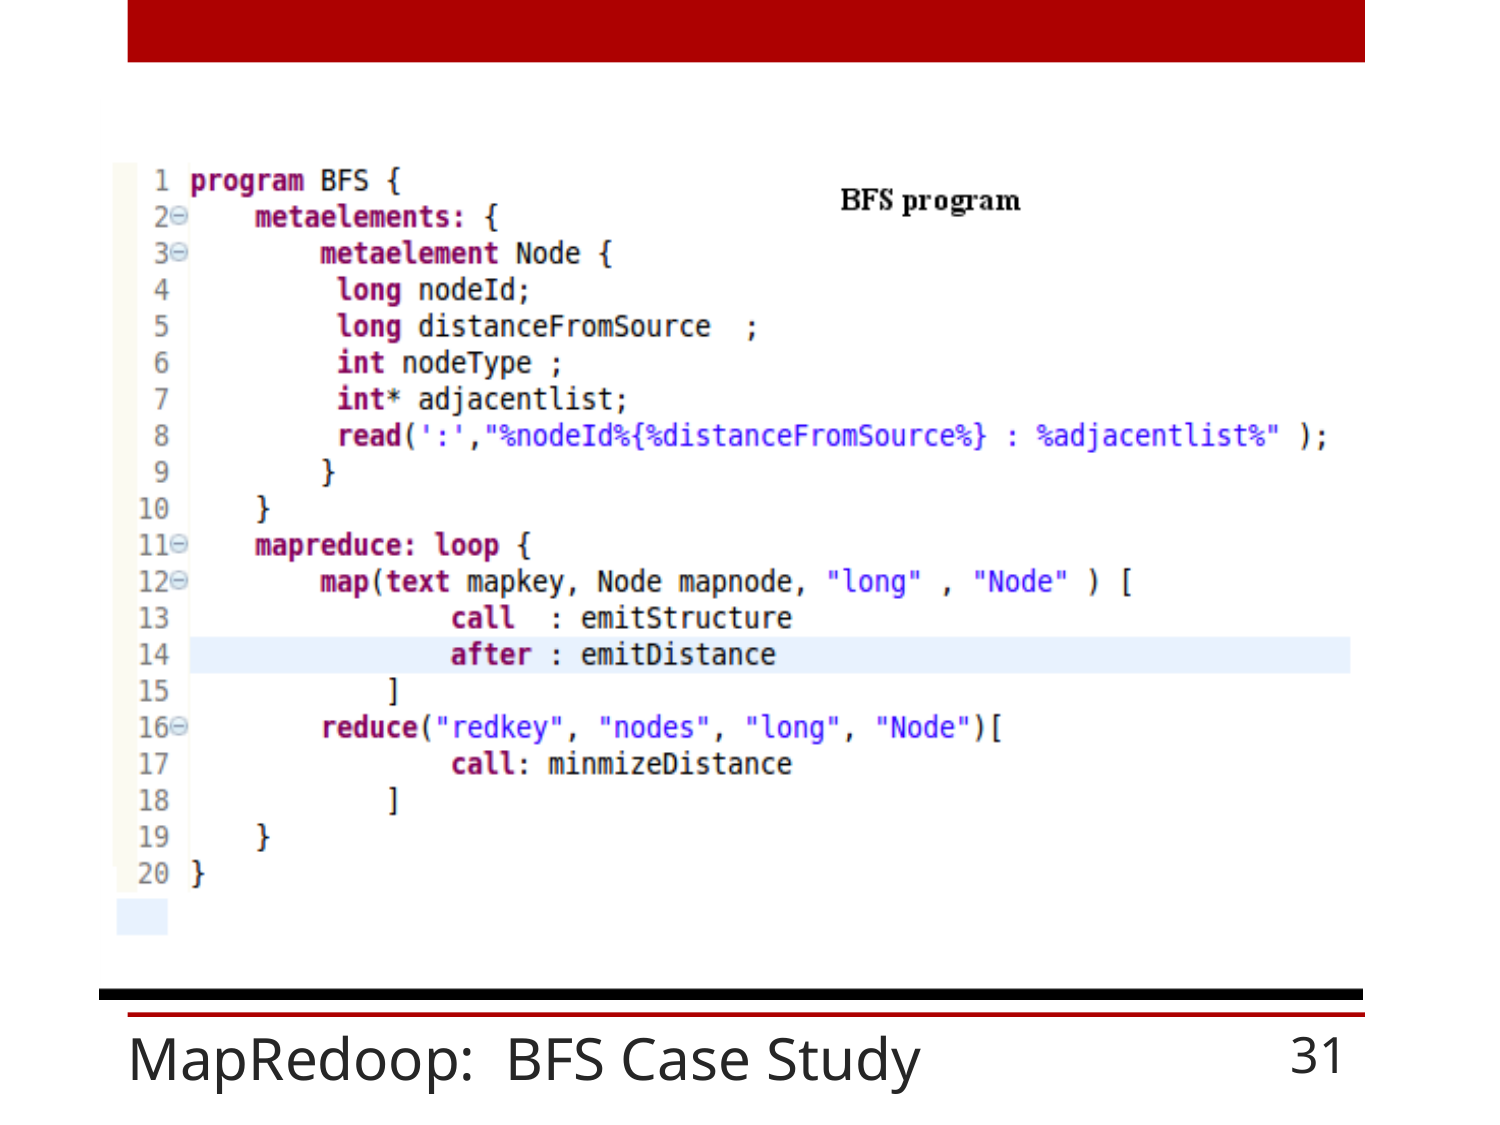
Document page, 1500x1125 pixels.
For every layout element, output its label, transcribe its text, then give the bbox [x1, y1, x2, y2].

title MapRedoop: BFS Case Study [112, 1025, 1225, 1100]
slide_number 31 [1237, 1027, 1363, 1088]
picture [99, 99, 1364, 1001]
